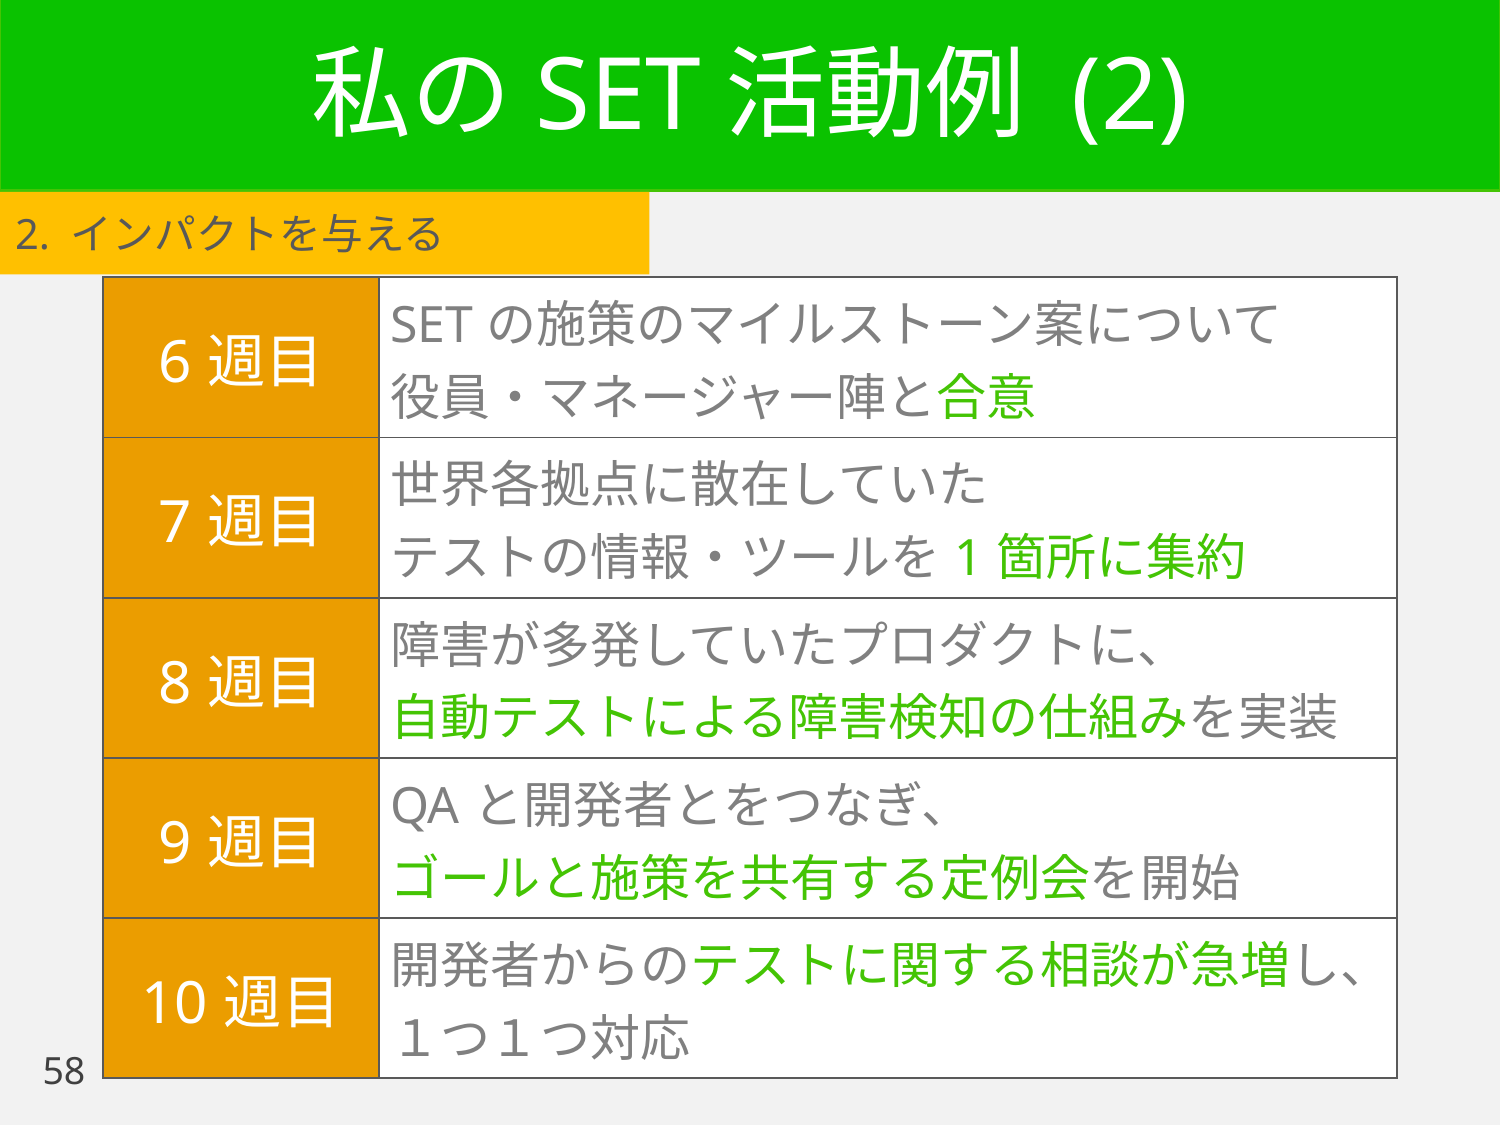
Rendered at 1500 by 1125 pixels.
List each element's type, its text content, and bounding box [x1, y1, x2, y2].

table_header SETの施策のマイルストーン案について 役員・マネージャー陣と合意 [380, 278, 1396, 437]
text_box 2. インパクトを与える [0, 191, 650, 275]
table_header 6週目 [104, 278, 378, 437]
table_cell 9週目 [104, 759, 378, 917]
table_cell 8週目 [104, 599, 378, 757]
table_cell 障害が多発していたプロダクトに、 自動テストによる障害検知の仕組みを実装 [380, 599, 1396, 757]
table_cell 世界各拠点に散在していた テストの情報・ツールを1箇所に集約 [380, 438, 1396, 597]
table_cell 10週目 [104, 919, 378, 1077]
title 私のSET活動例 (2) [0, 53, 1500, 140]
table_cell 開発者からのテストに関する相談が急増し、１つ１つ対応 [380, 919, 1396, 1077]
table_cell QAと開発者とをつなぎ、 ゴールと施策を共有する定例会を開始 [380, 759, 1396, 917]
table_cell 7週目 [104, 438, 378, 597]
slide_number 58 [27, 1042, 146, 1102]
